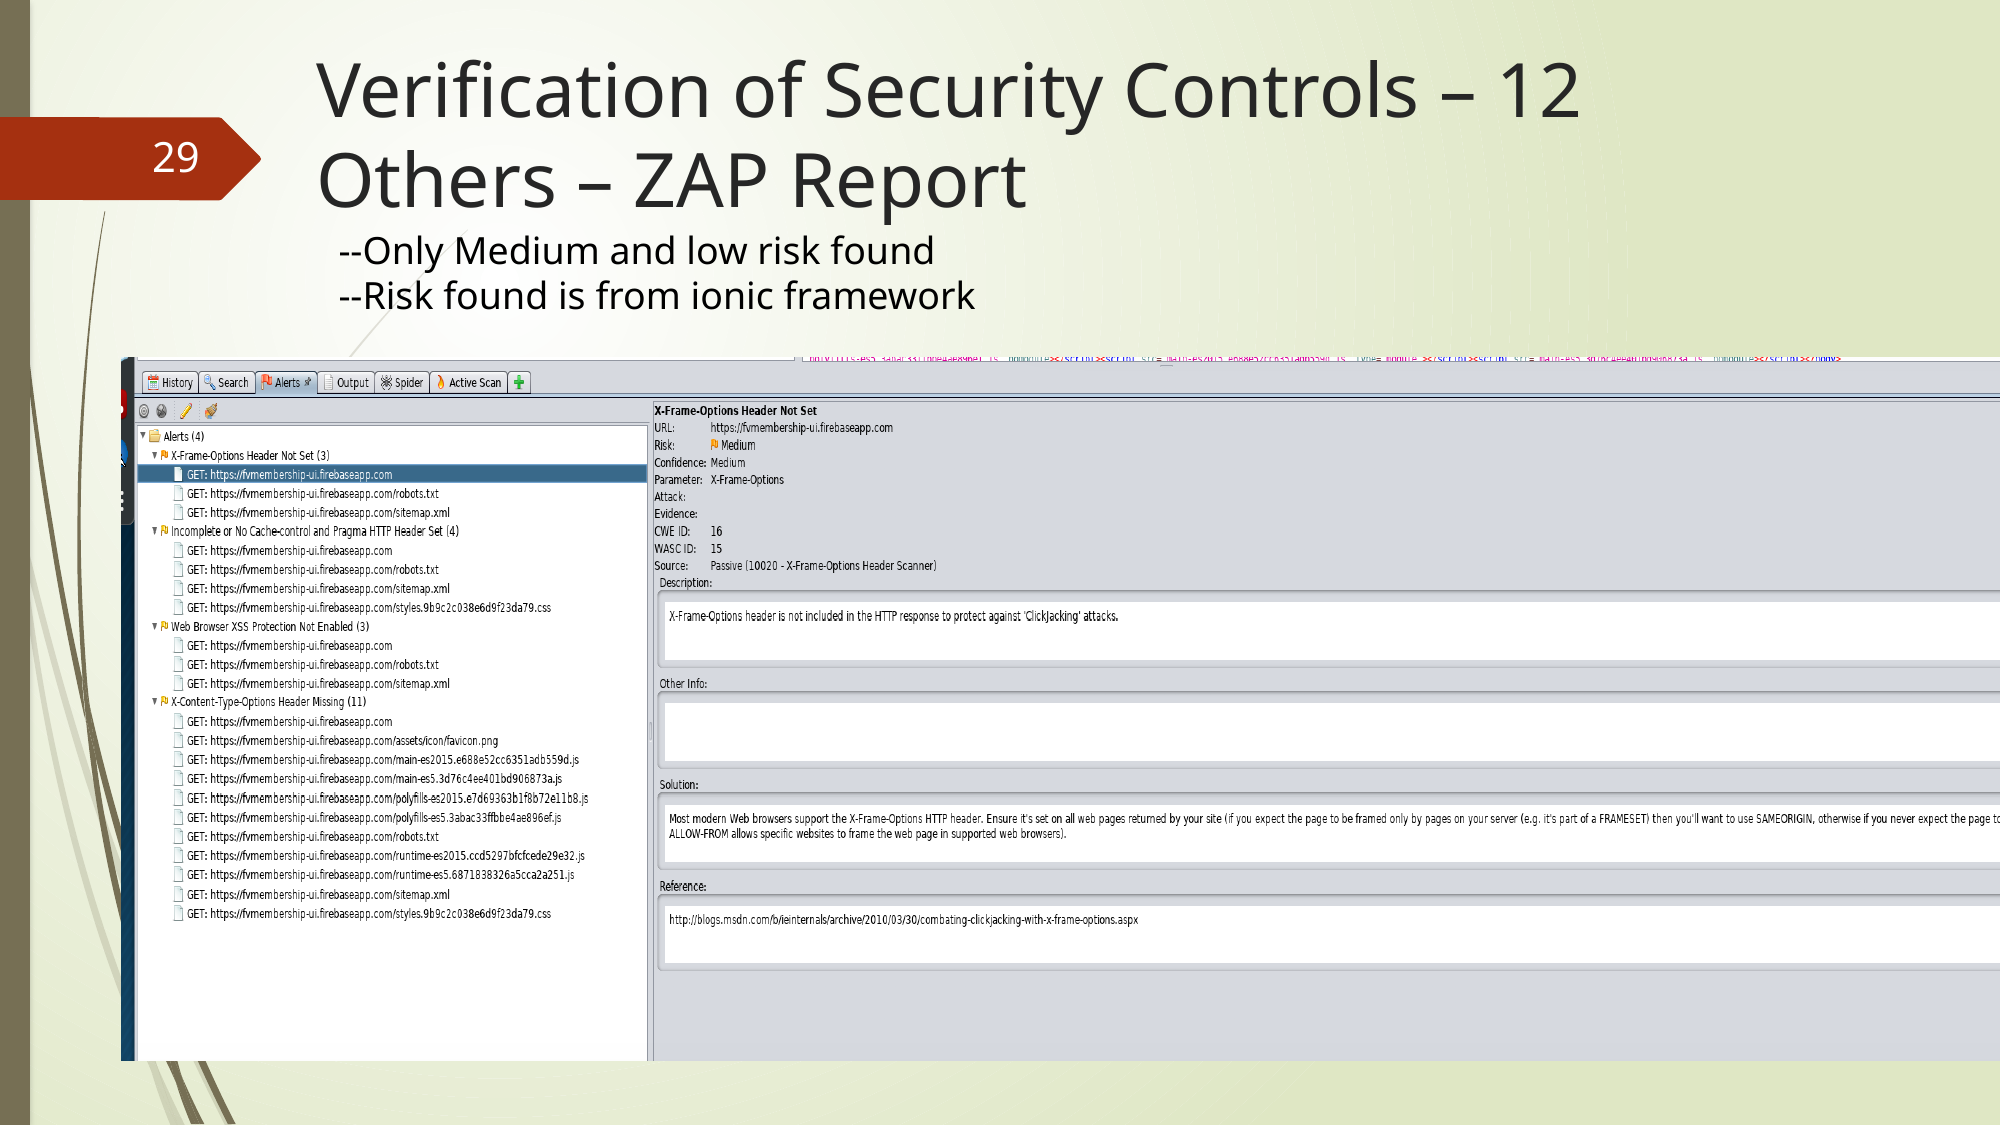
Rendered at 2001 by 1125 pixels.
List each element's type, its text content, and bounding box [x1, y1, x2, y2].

text_box --Only Medium and low risk found --Risk found is from ionic framework [323, 220, 992, 325]
slide_number 29 [87, 129, 216, 190]
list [121, 357, 2000, 1062]
title Verification of Security Controls – 12 Others – ZAP Report [301, 34, 1763, 245]
